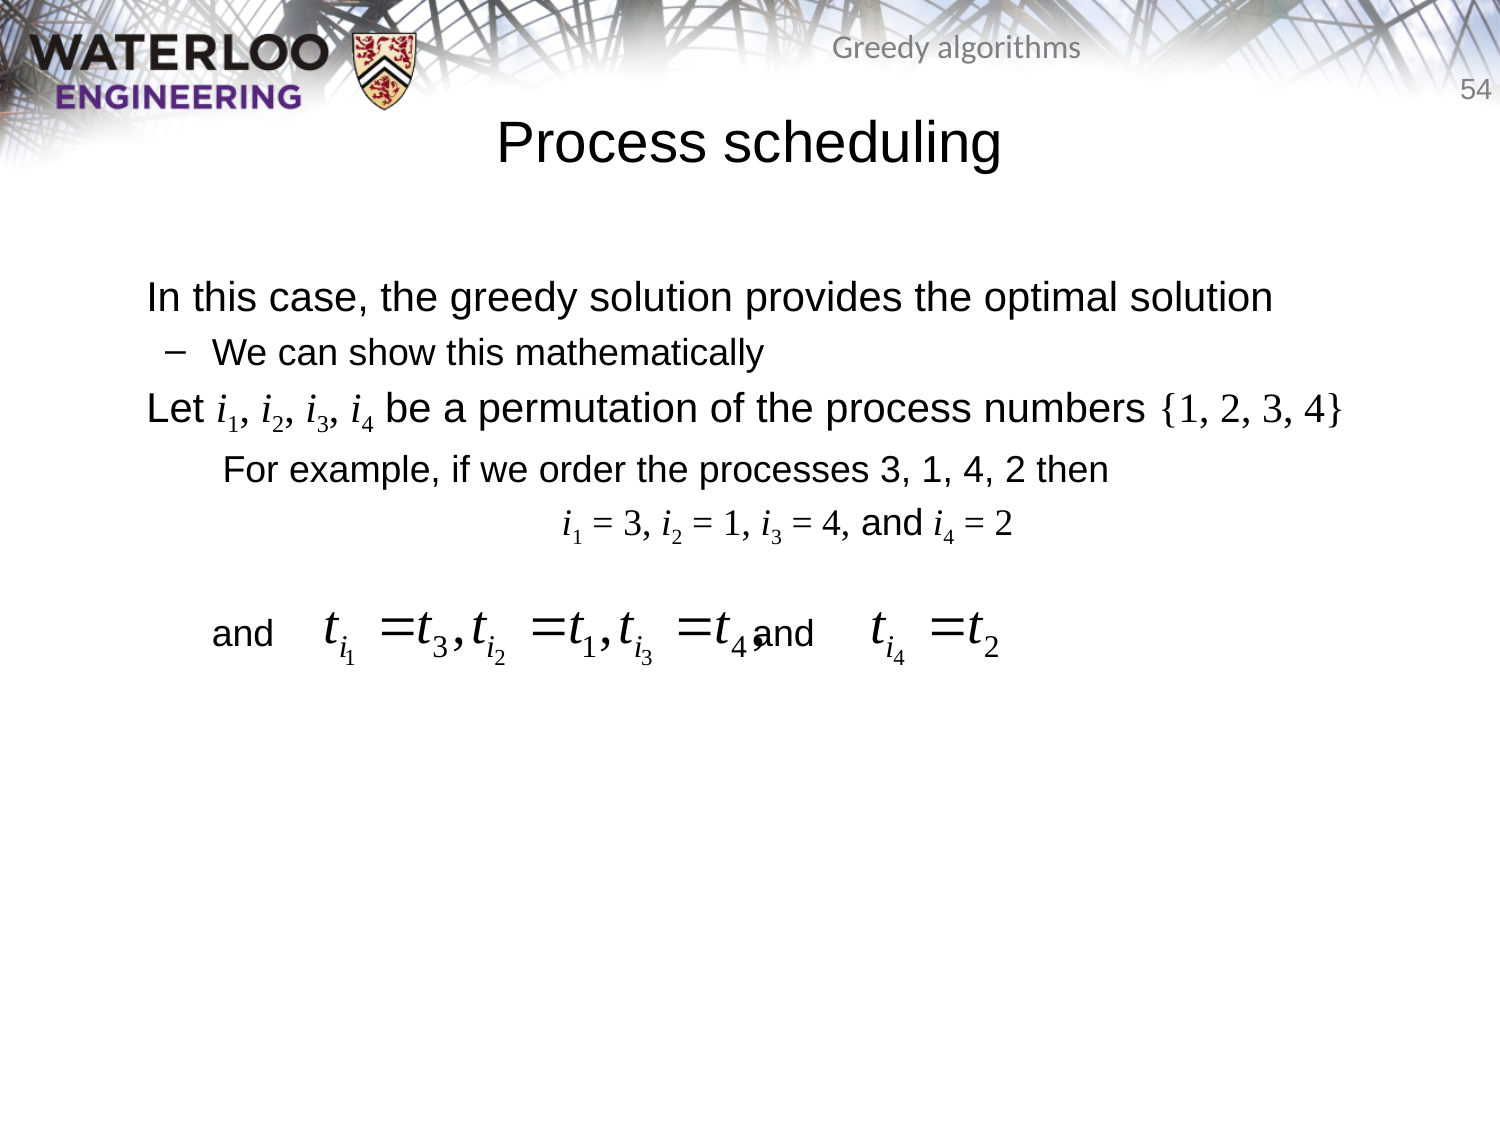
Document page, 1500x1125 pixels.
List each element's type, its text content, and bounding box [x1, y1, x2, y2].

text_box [316, 587, 1011, 676]
picture [0, 0, 1500, 1125]
title Process scheduling [74, 44, 1426, 233]
list In this case, the greedy solution provides the optimal solution We can show this mathematically Let i1, i2, i3, i4 be a permutation of the process numbers {1, 2, 3, 4} For example, if we order the processes 3, 1, 4, 2 then i1 = 3, i2 = 1, i3 = 4, and i4 = 2 and and [74, 262, 1426, 1006]
